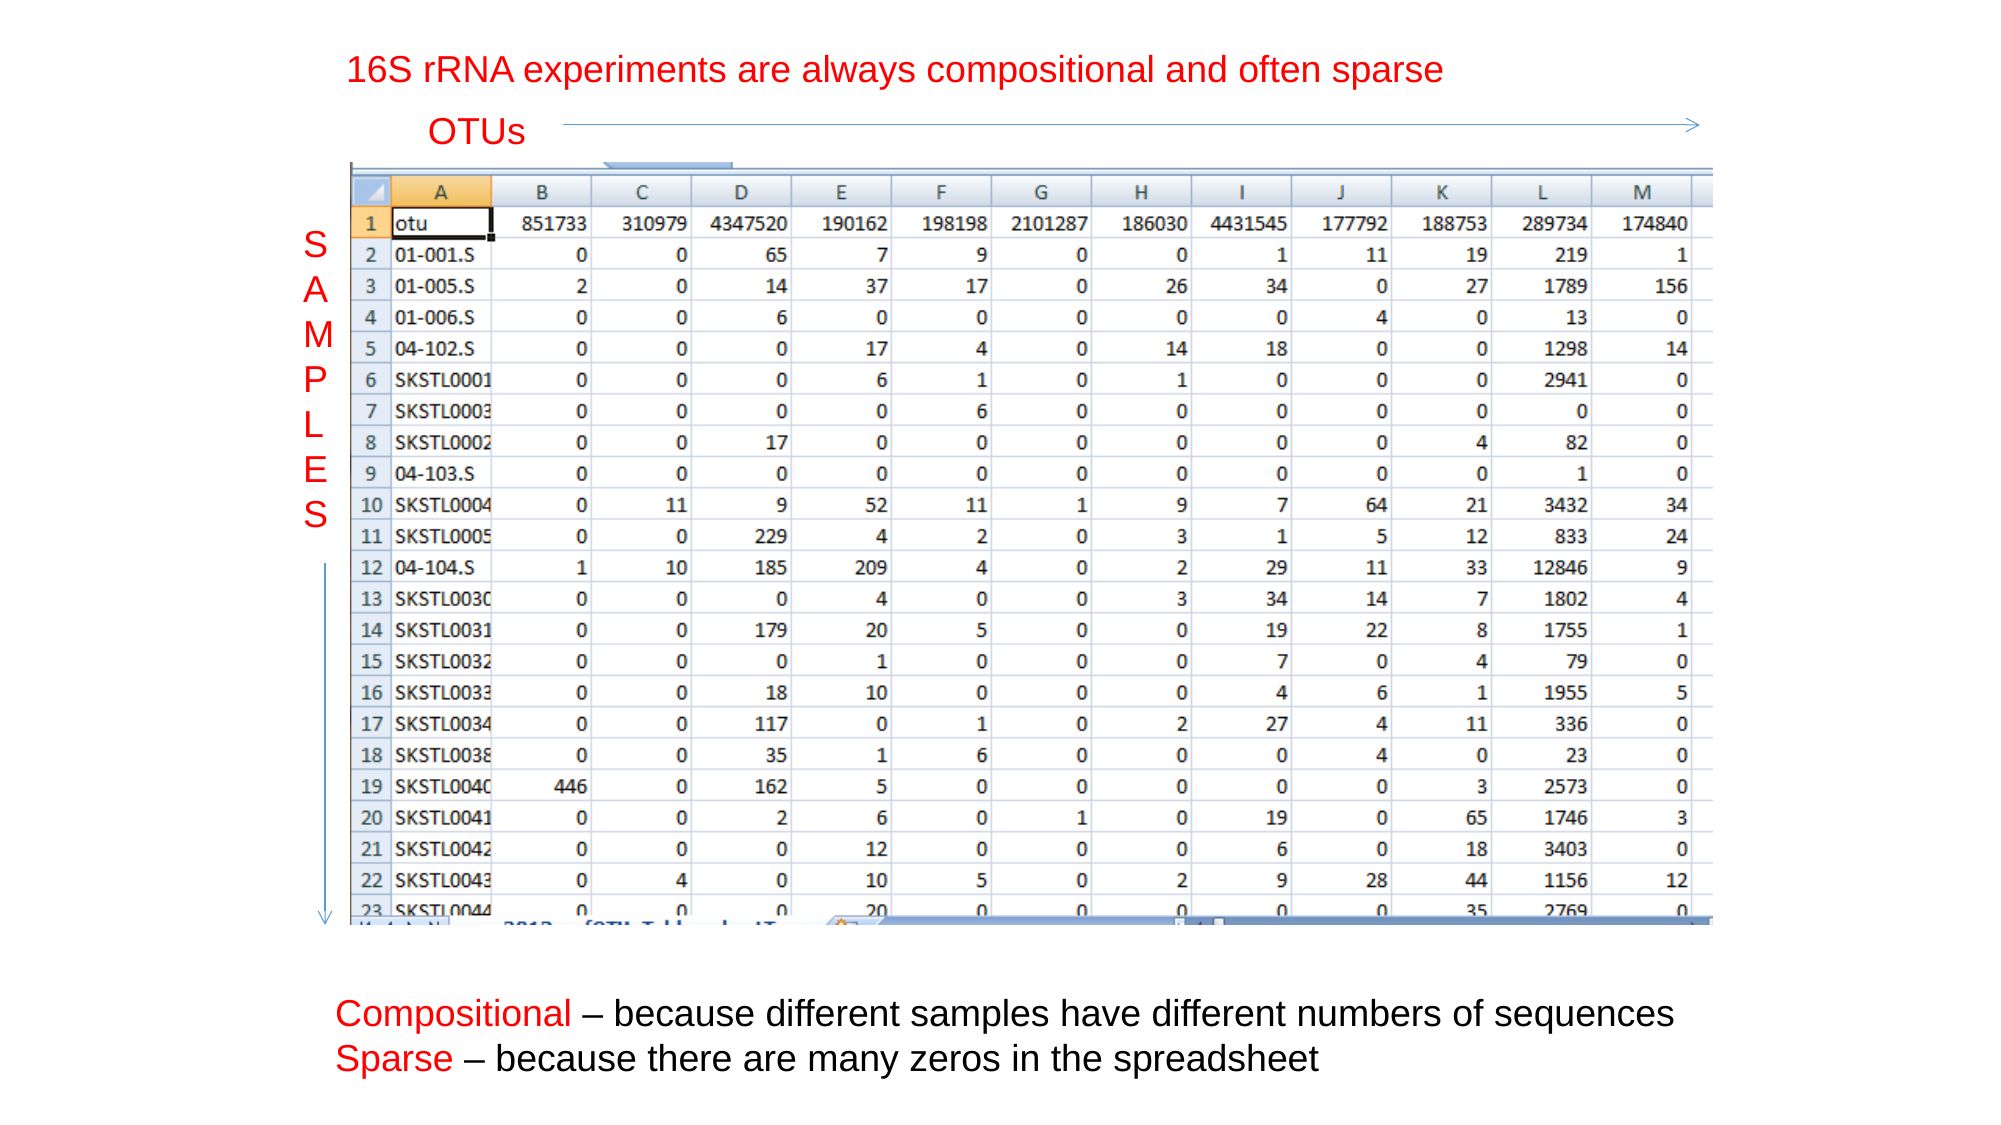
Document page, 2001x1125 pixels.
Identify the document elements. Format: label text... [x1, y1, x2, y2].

text_box OTUs [413, 99, 541, 160]
picture [349, 162, 1713, 925]
text_box S A M P L E S [288, 212, 349, 543]
text_box Compositional – because different samples have different numbers of sequences Sparse – because there are many zeros in the spreadsheet [320, 981, 1691, 1087]
text_box 16S rRNA experiments are always compositional and often sparse [331, 37, 1460, 98]
